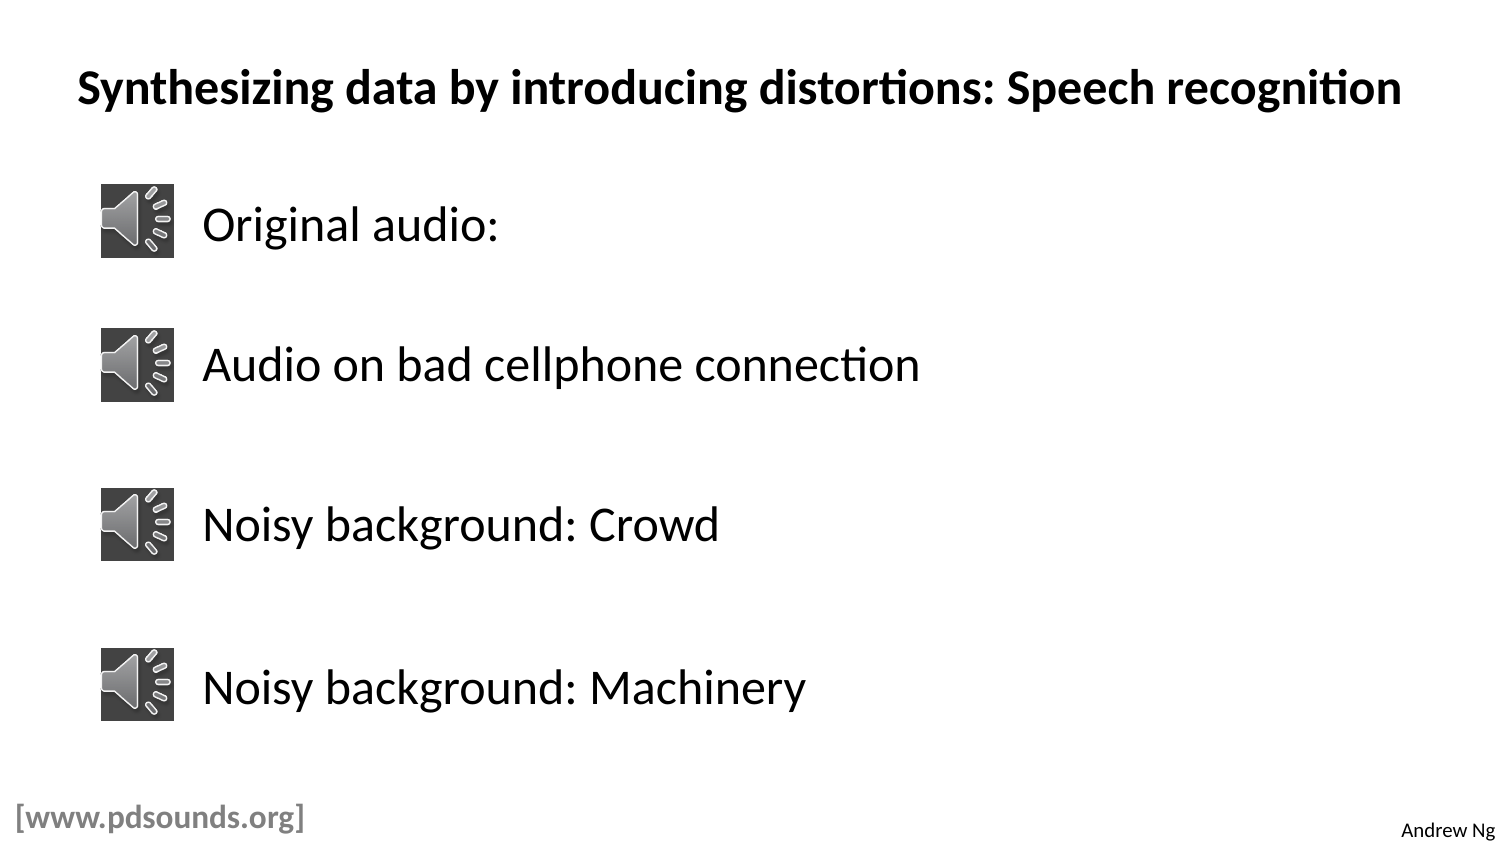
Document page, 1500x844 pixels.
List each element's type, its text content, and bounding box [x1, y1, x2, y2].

text_box Original audio: [187, 183, 1450, 319]
picture [99, 183, 176, 259]
text_box Audio on bad cellphone connection [187, 323, 1450, 399]
picture [99, 646, 176, 723]
picture [99, 327, 176, 403]
text_box [www.pdsounds.org] [0, 788, 563, 843]
text_box Noisy background: Machinery [187, 646, 1450, 722]
text_box Synthesizing data by introducing distortions: Speech recognition [62, 46, 1450, 122]
text_box Noisy background: Crowd [187, 484, 1450, 560]
picture [99, 486, 176, 562]
